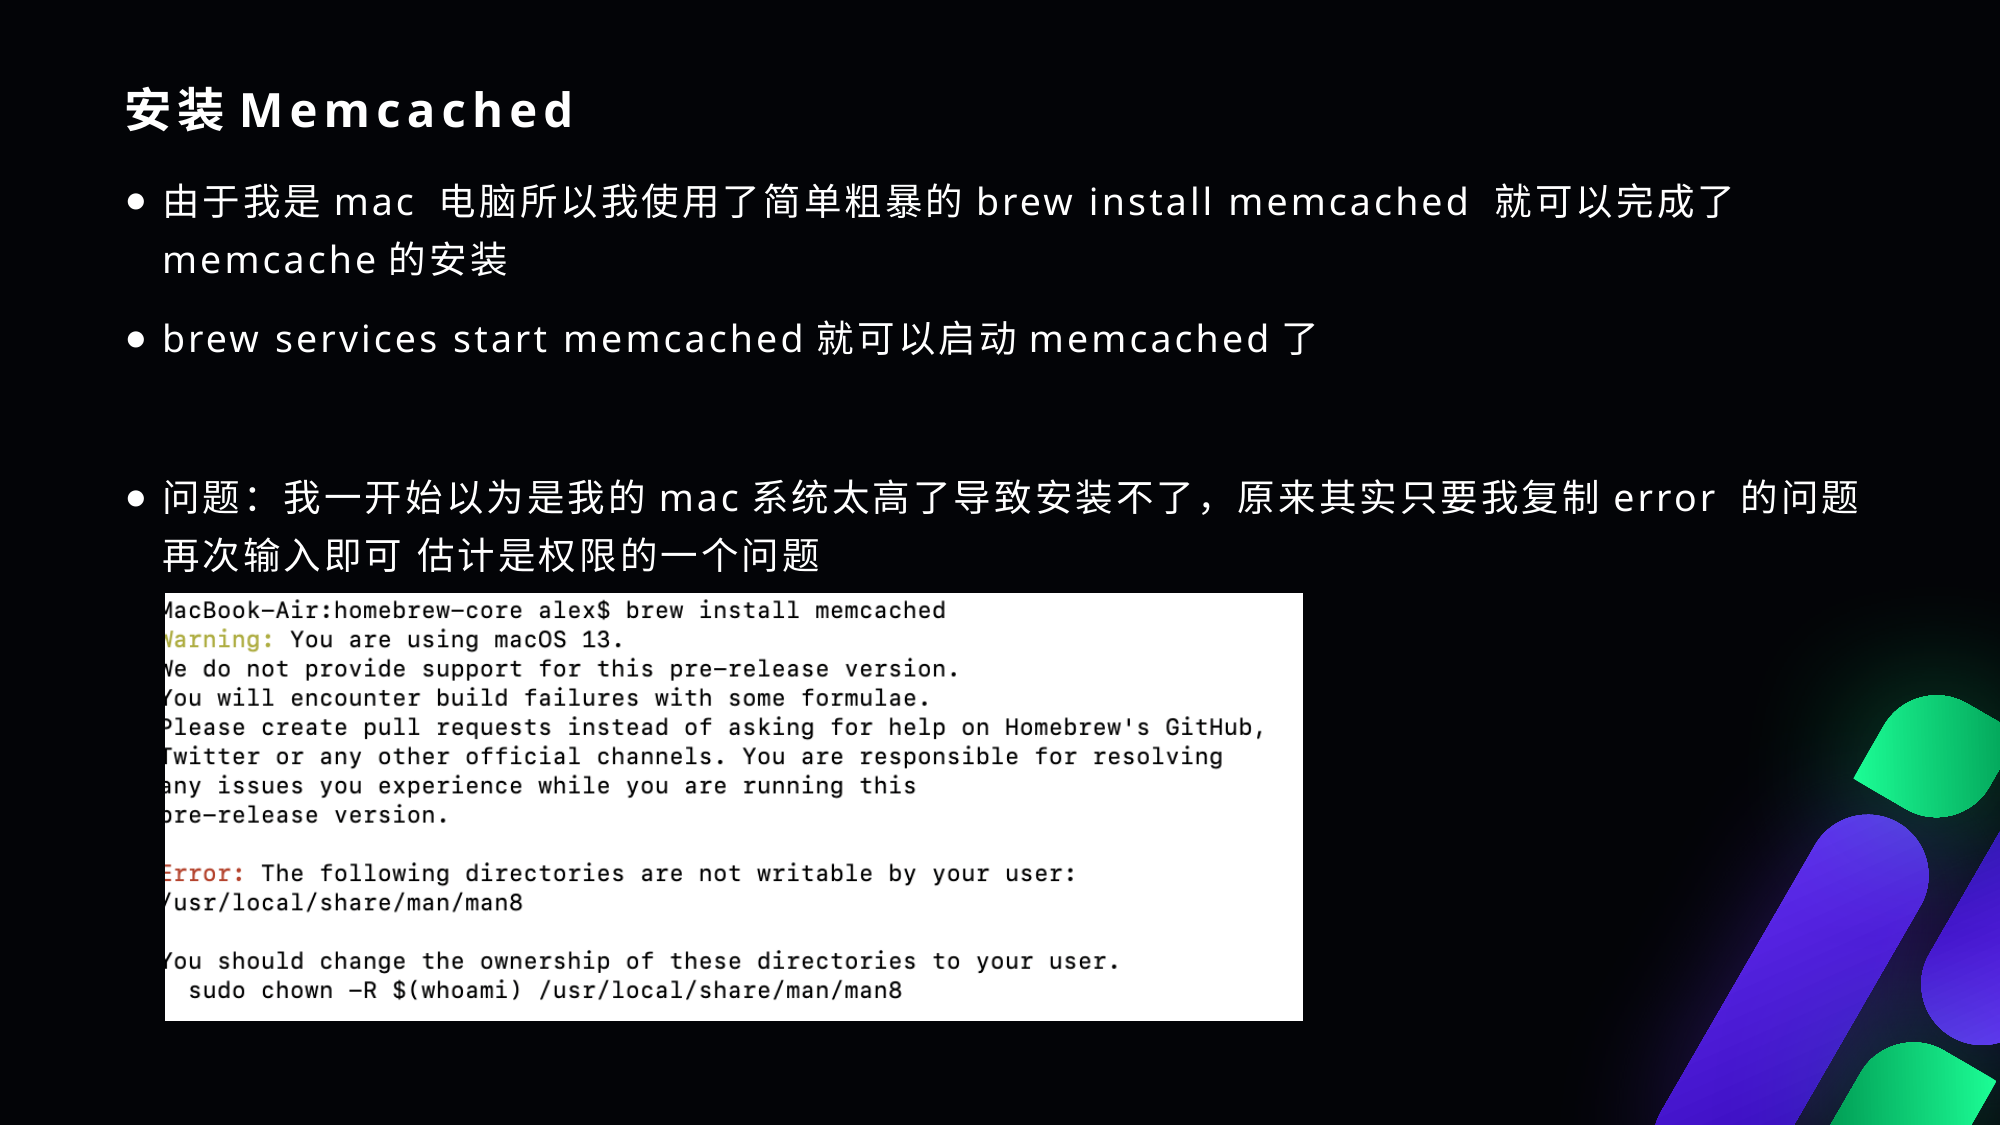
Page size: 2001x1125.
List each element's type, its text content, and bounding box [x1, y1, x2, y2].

text_box [1920, 858, 2000, 1040]
text_box [1829, 1041, 1998, 1125]
picture [165, 593, 1303, 1021]
text_box [1891, 694, 2000, 819]
list 由于我是mac 电脑所以我使用了简单粗暴的brew install memcached 就可以完成了memcache的安装 brew services start memcached就可以启动memcached了 问题：我一开始以为是我的mac系统太高了导致安装不了，原来其实只要我复制error 的问题 再次输入即可 估计是权限的一个问题 [109, 156, 1891, 1041]
text_box [1891, 869, 1930, 959]
title 安装Memcached [109, 72, 1891, 146]
text_box [1654, 1041, 1833, 1125]
